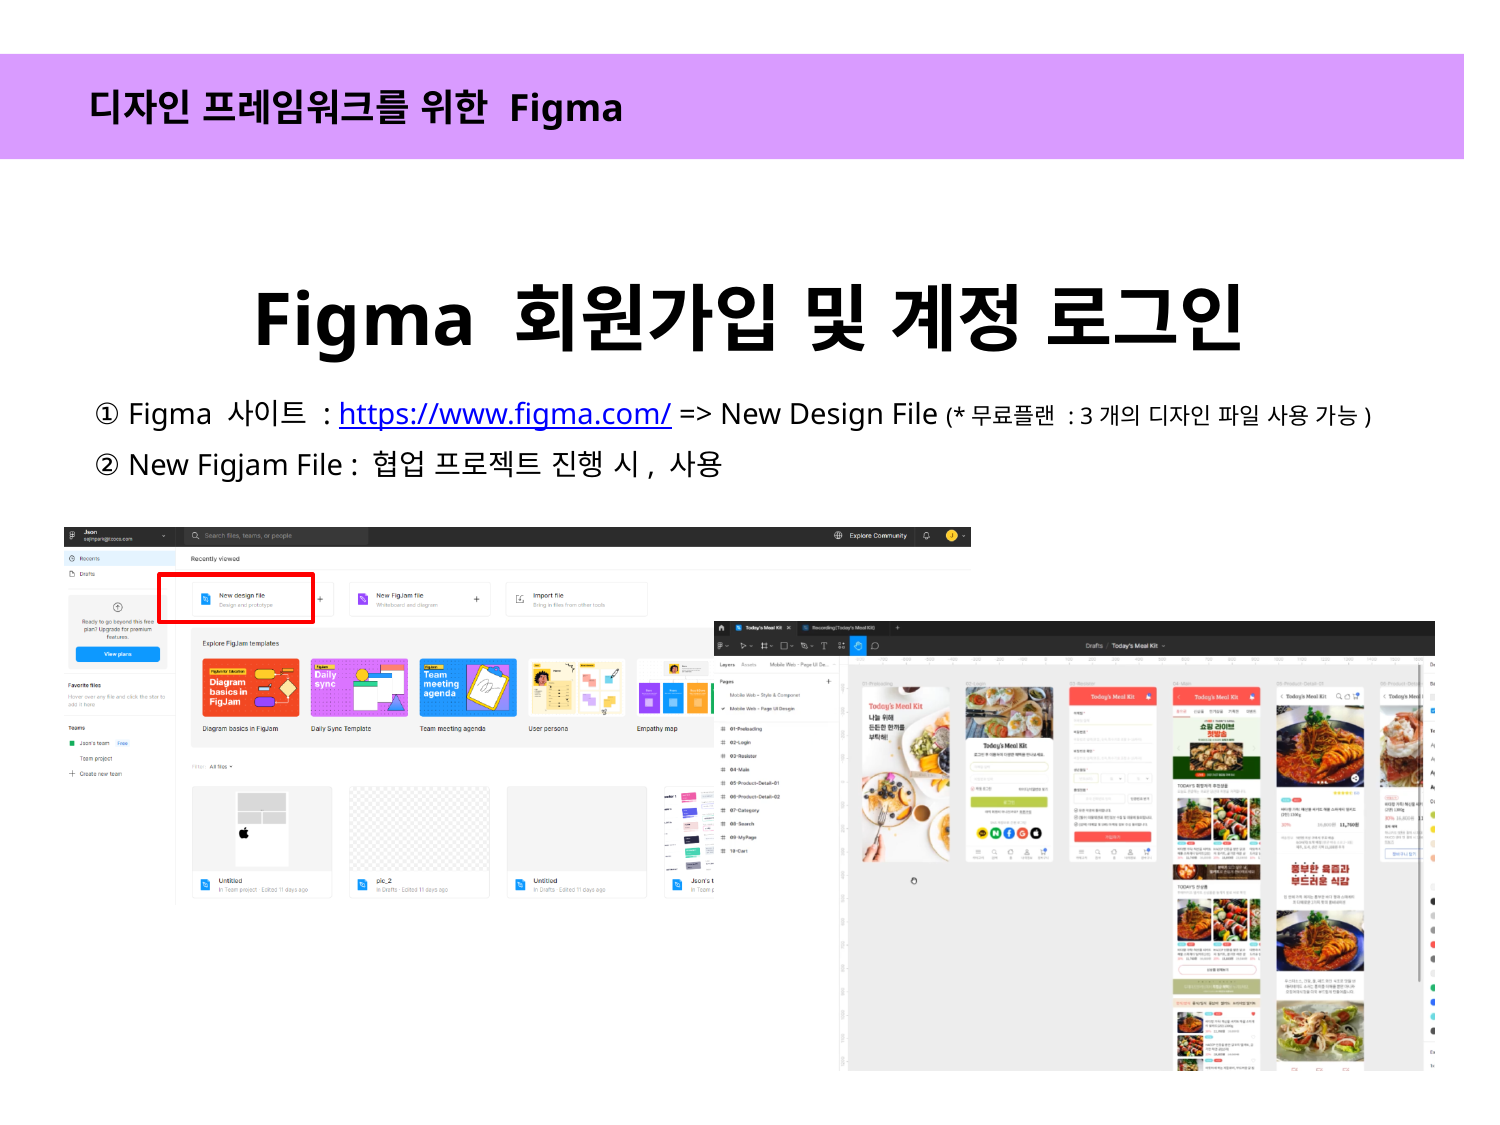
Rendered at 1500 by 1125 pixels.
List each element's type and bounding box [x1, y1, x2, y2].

picture [64, 526, 1435, 1071]
text_box [0, 53, 1465, 160]
text_box [79, 264, 1421, 490]
